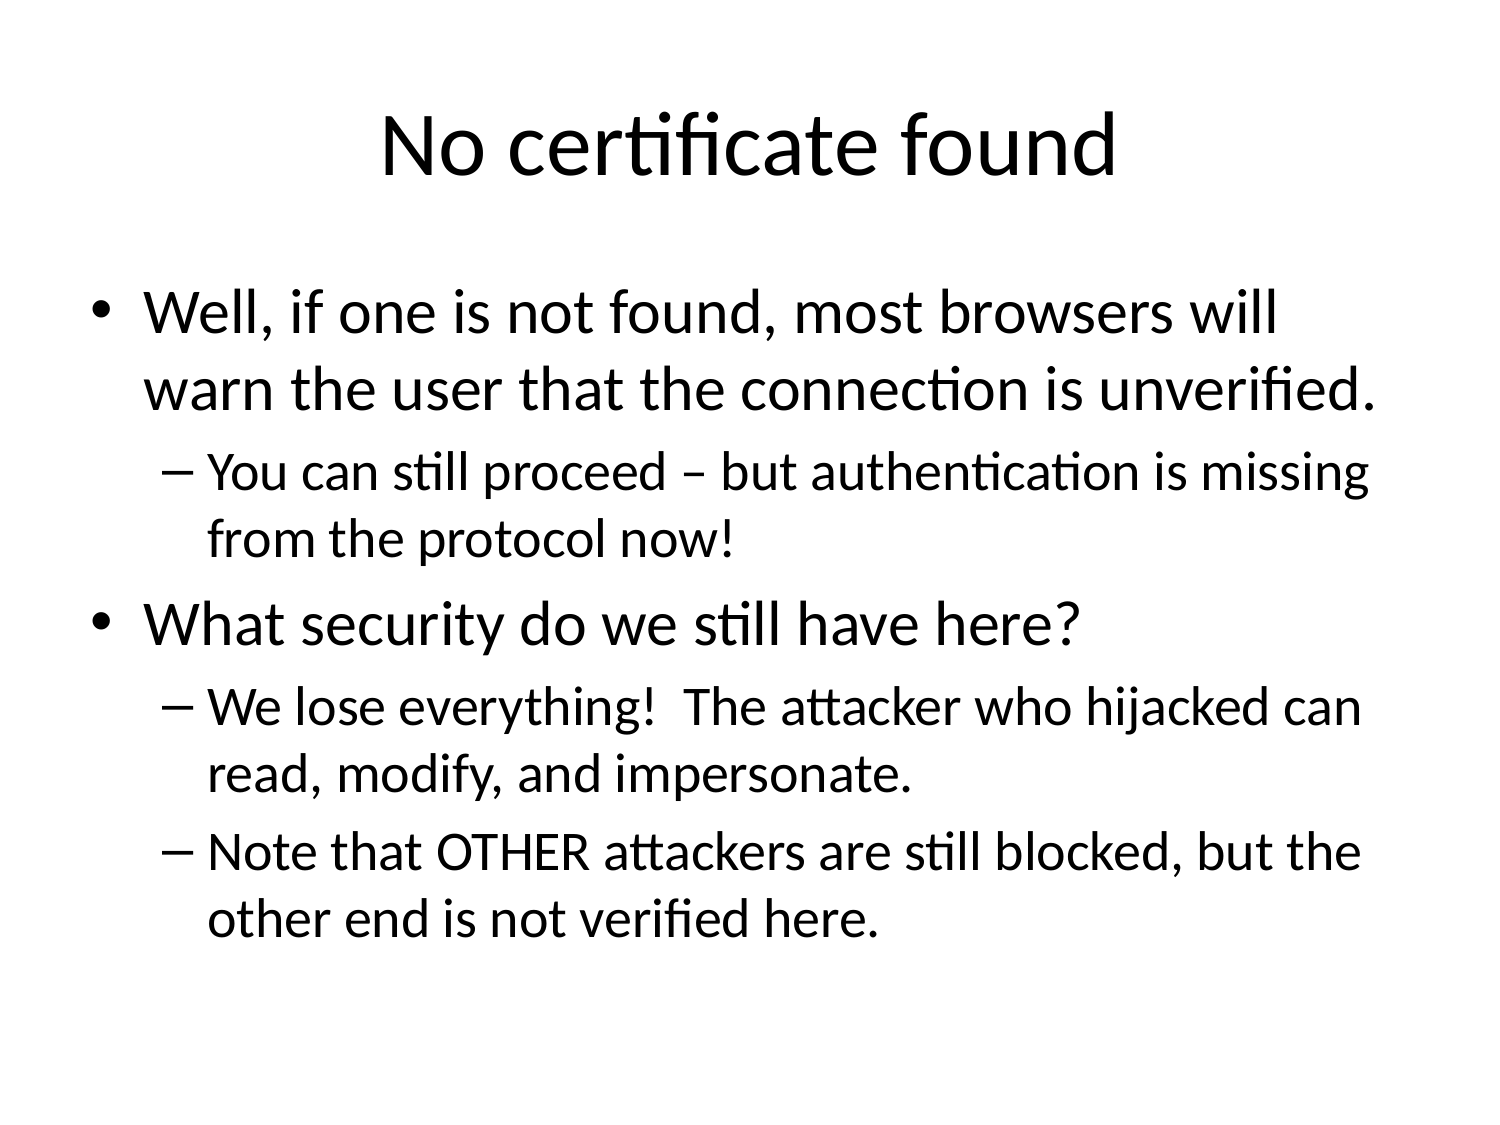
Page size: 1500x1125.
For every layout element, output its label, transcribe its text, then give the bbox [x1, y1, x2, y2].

list Well, if one is not found, most browsers will warn the user that the connection is unverified. You can still proceed – but authentication is missing from the protocol now! What security do we still have here? We lose everything! The attacker who hijacked can read, modify, and impersonate. Note that OTHER attackers are still blocked, but the other end is not verified here. [75, 262, 1425, 1005]
title No certificate found [75, 45, 1425, 233]
